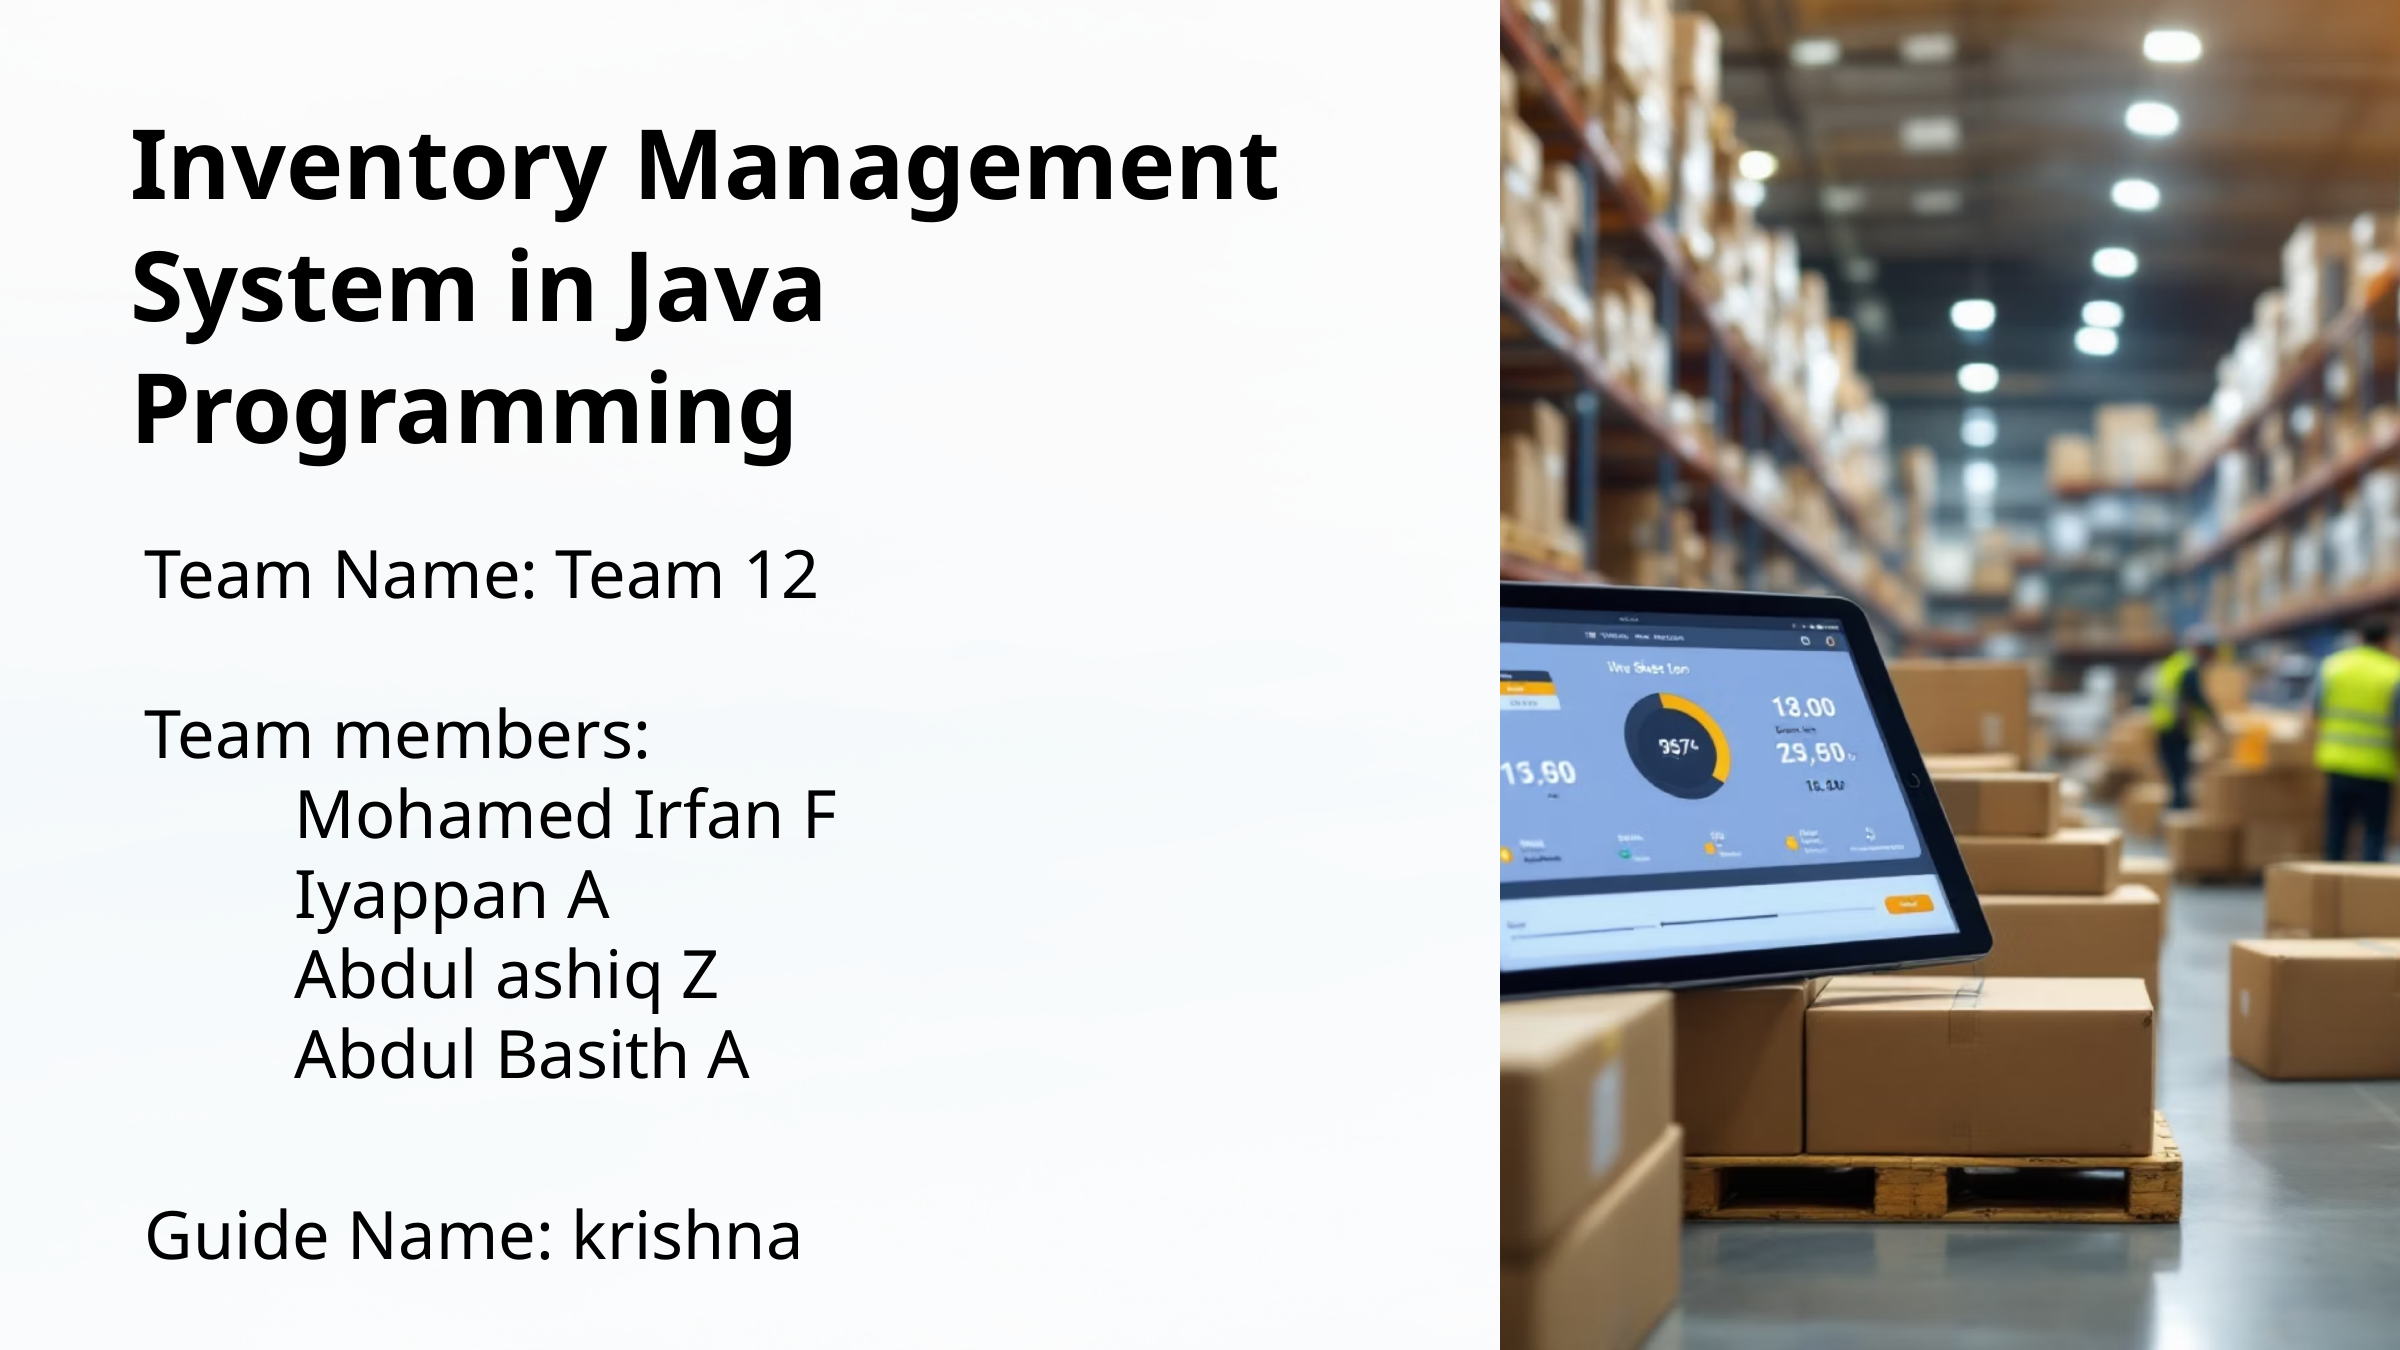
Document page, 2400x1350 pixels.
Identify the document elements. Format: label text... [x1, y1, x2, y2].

picture [1499, 0, 2400, 1350]
text_box Team Name: Team 12 Team members: Mohamed Irfan F Iyappan A Abdul ashiq Z Abdul Basith A [130, 524, 1370, 1099]
text_box Guide Name: krishna [130, 1185, 937, 1281]
text_box Inventory Management System in Java Programming [130, 96, 1370, 359]
